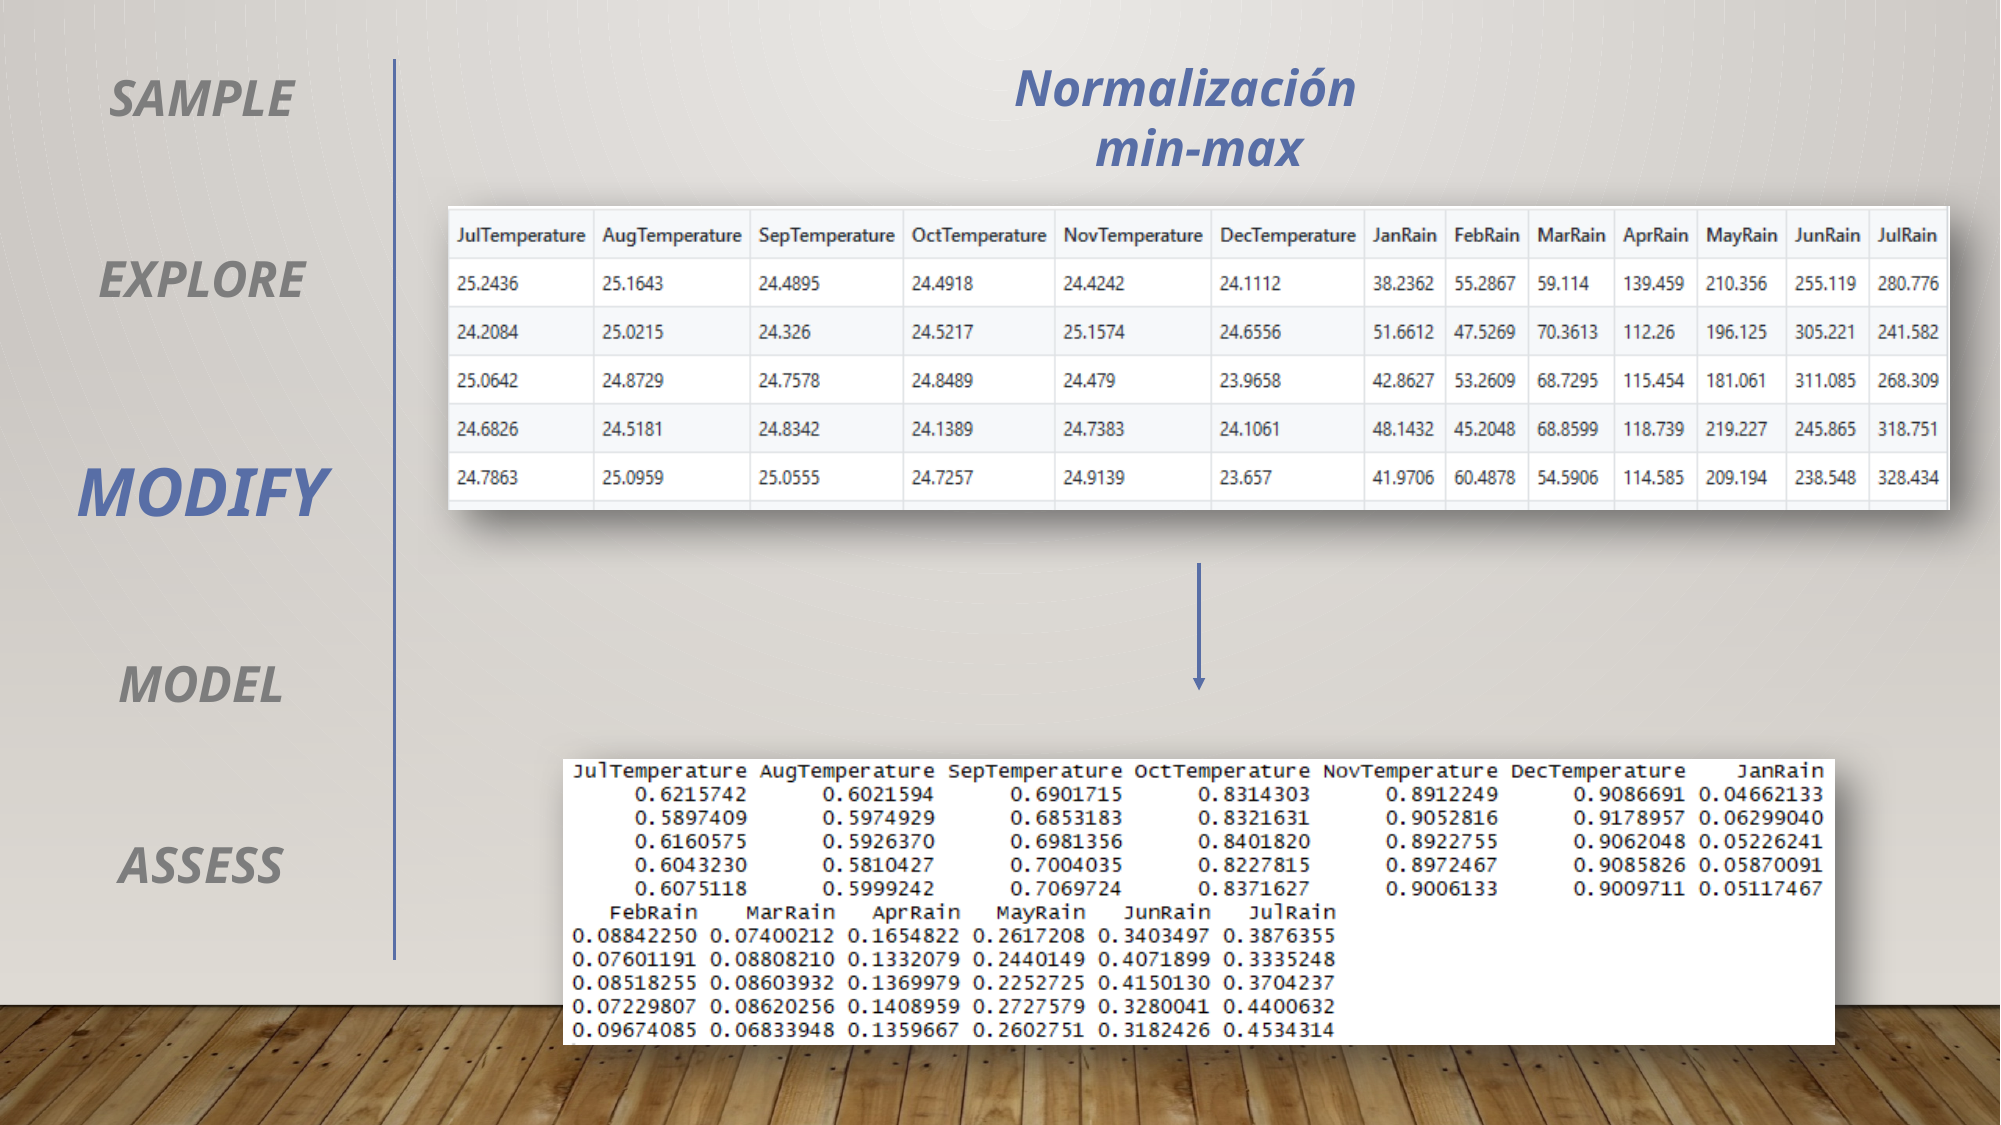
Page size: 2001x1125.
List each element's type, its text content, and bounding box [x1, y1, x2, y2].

picture [447, 206, 1951, 510]
text_box MODIFY [49, 442, 355, 538]
text_box ASSESS [49, 826, 355, 902]
text_box EXPLORE [49, 240, 355, 316]
text_box SAMPLE [49, 59, 355, 134]
picture [0, 759, 2000, 1125]
text_box MODEL [49, 645, 355, 720]
text_box Normalización min-max [971, 48, 1427, 184]
